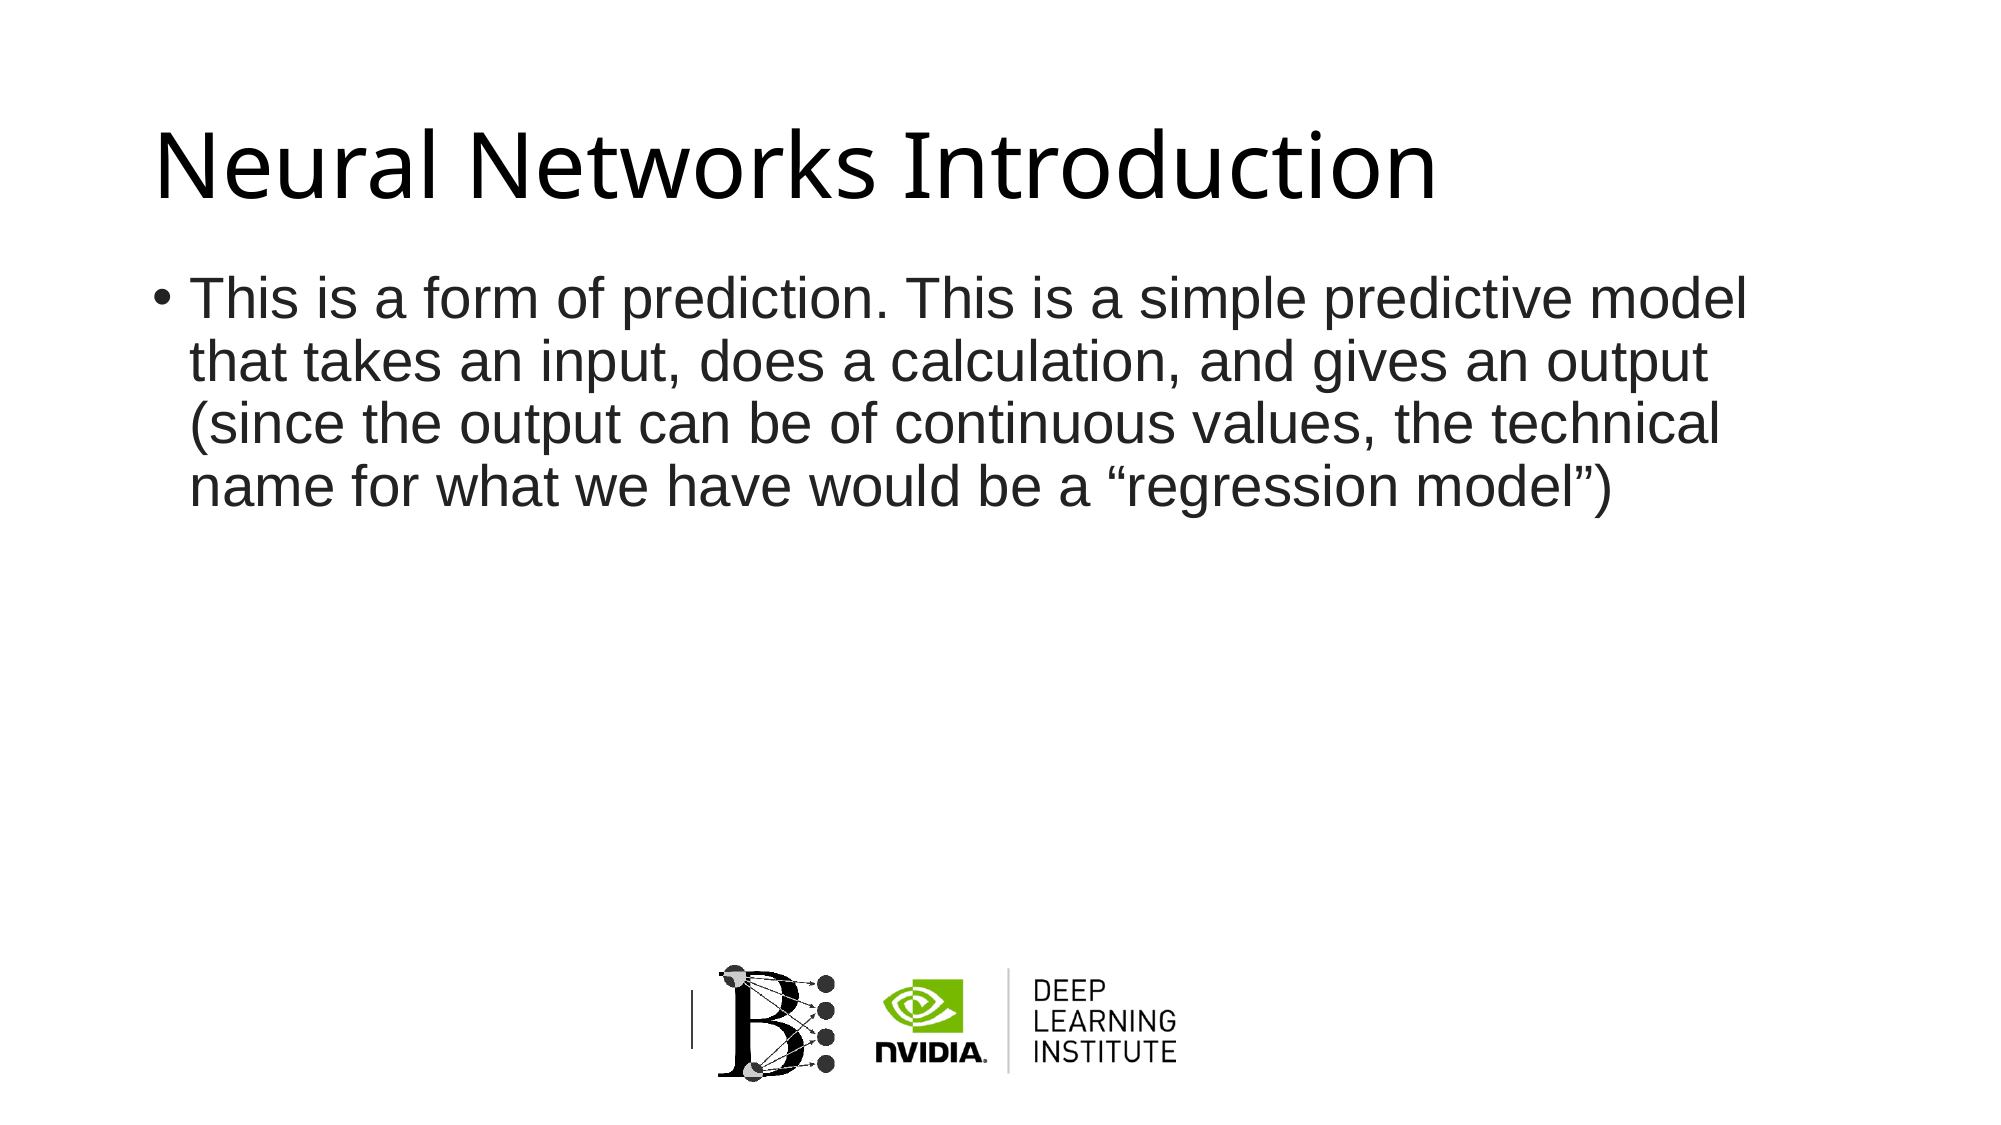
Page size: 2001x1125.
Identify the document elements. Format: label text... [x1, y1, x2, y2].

picture [862, 950, 1189, 1095]
list This is a form of prediction. This is a simple predictive model that takes an input, does a calculation, and gives an output (since the output can be of continuous values, the technical name for what we have would be a “regression model”) [137, 260, 1774, 750]
title Neural Networks Introduction [137, 59, 1863, 278]
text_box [691, 950, 850, 1095]
